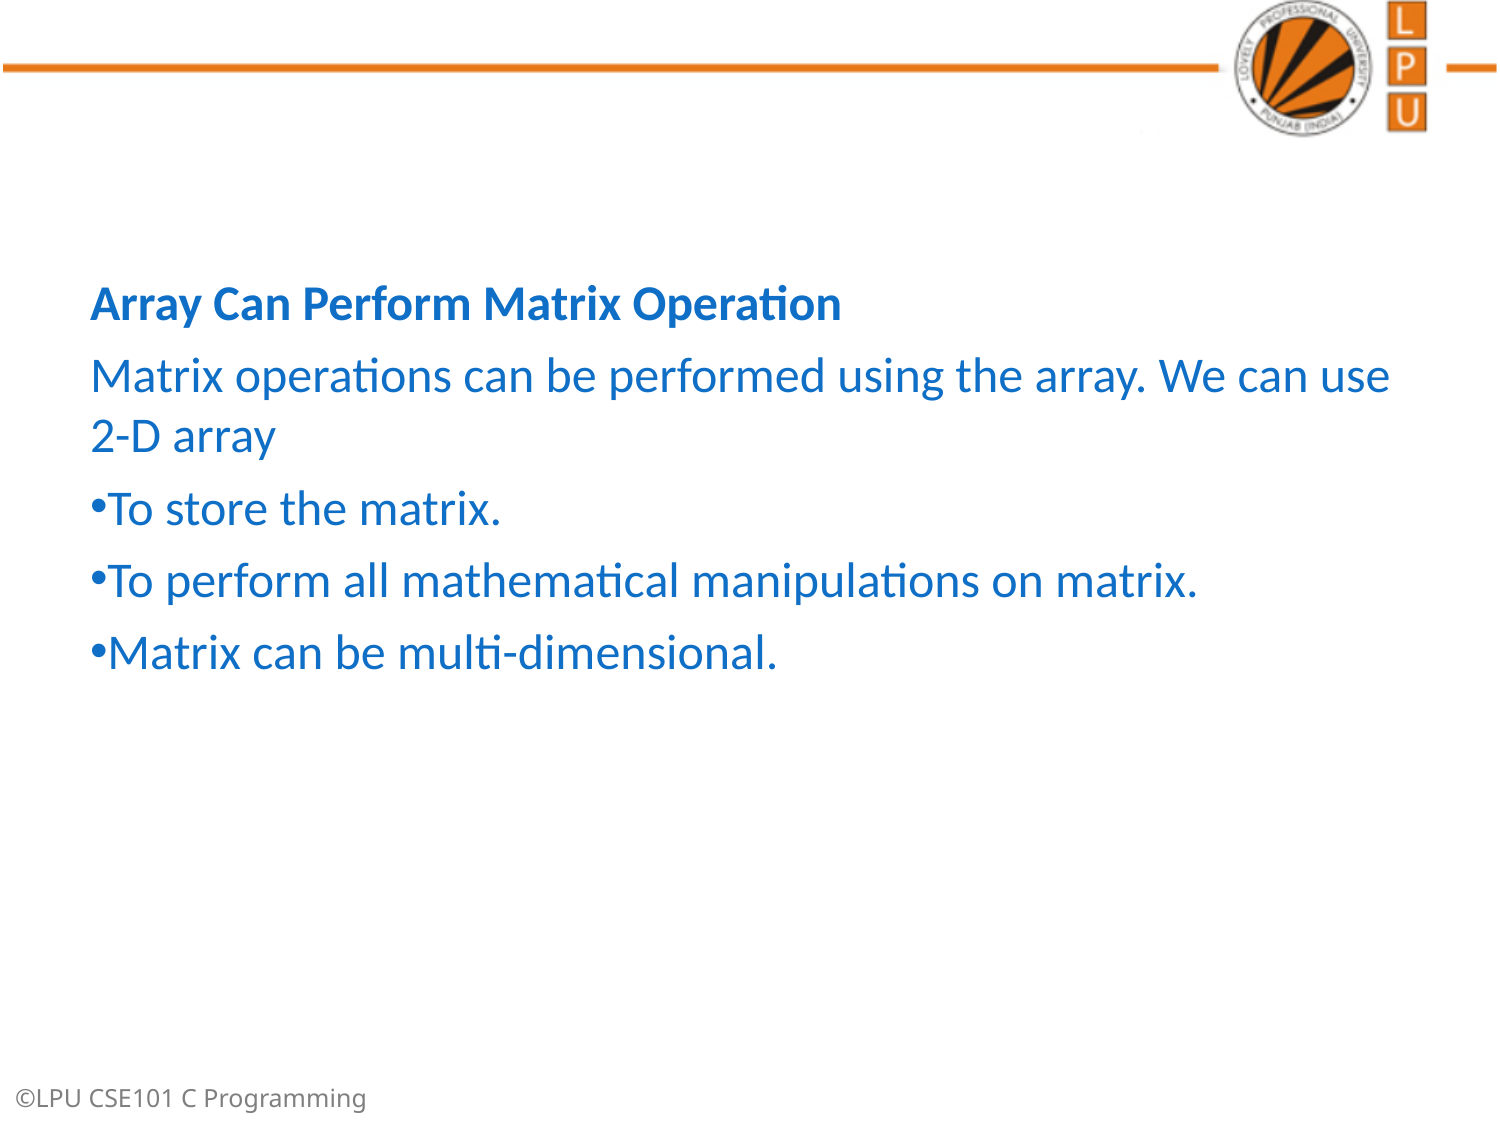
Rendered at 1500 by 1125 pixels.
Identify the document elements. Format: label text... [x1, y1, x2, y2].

picture [3, 0, 1500, 155]
list Array Can Perform Matrix Operation Matrix operations can be performed using the array. We can use 2-D array To store the matrix. To perform all mathematical manipulations on matrix. Matrix can be multi-dimensional. [75, 262, 1425, 1005]
